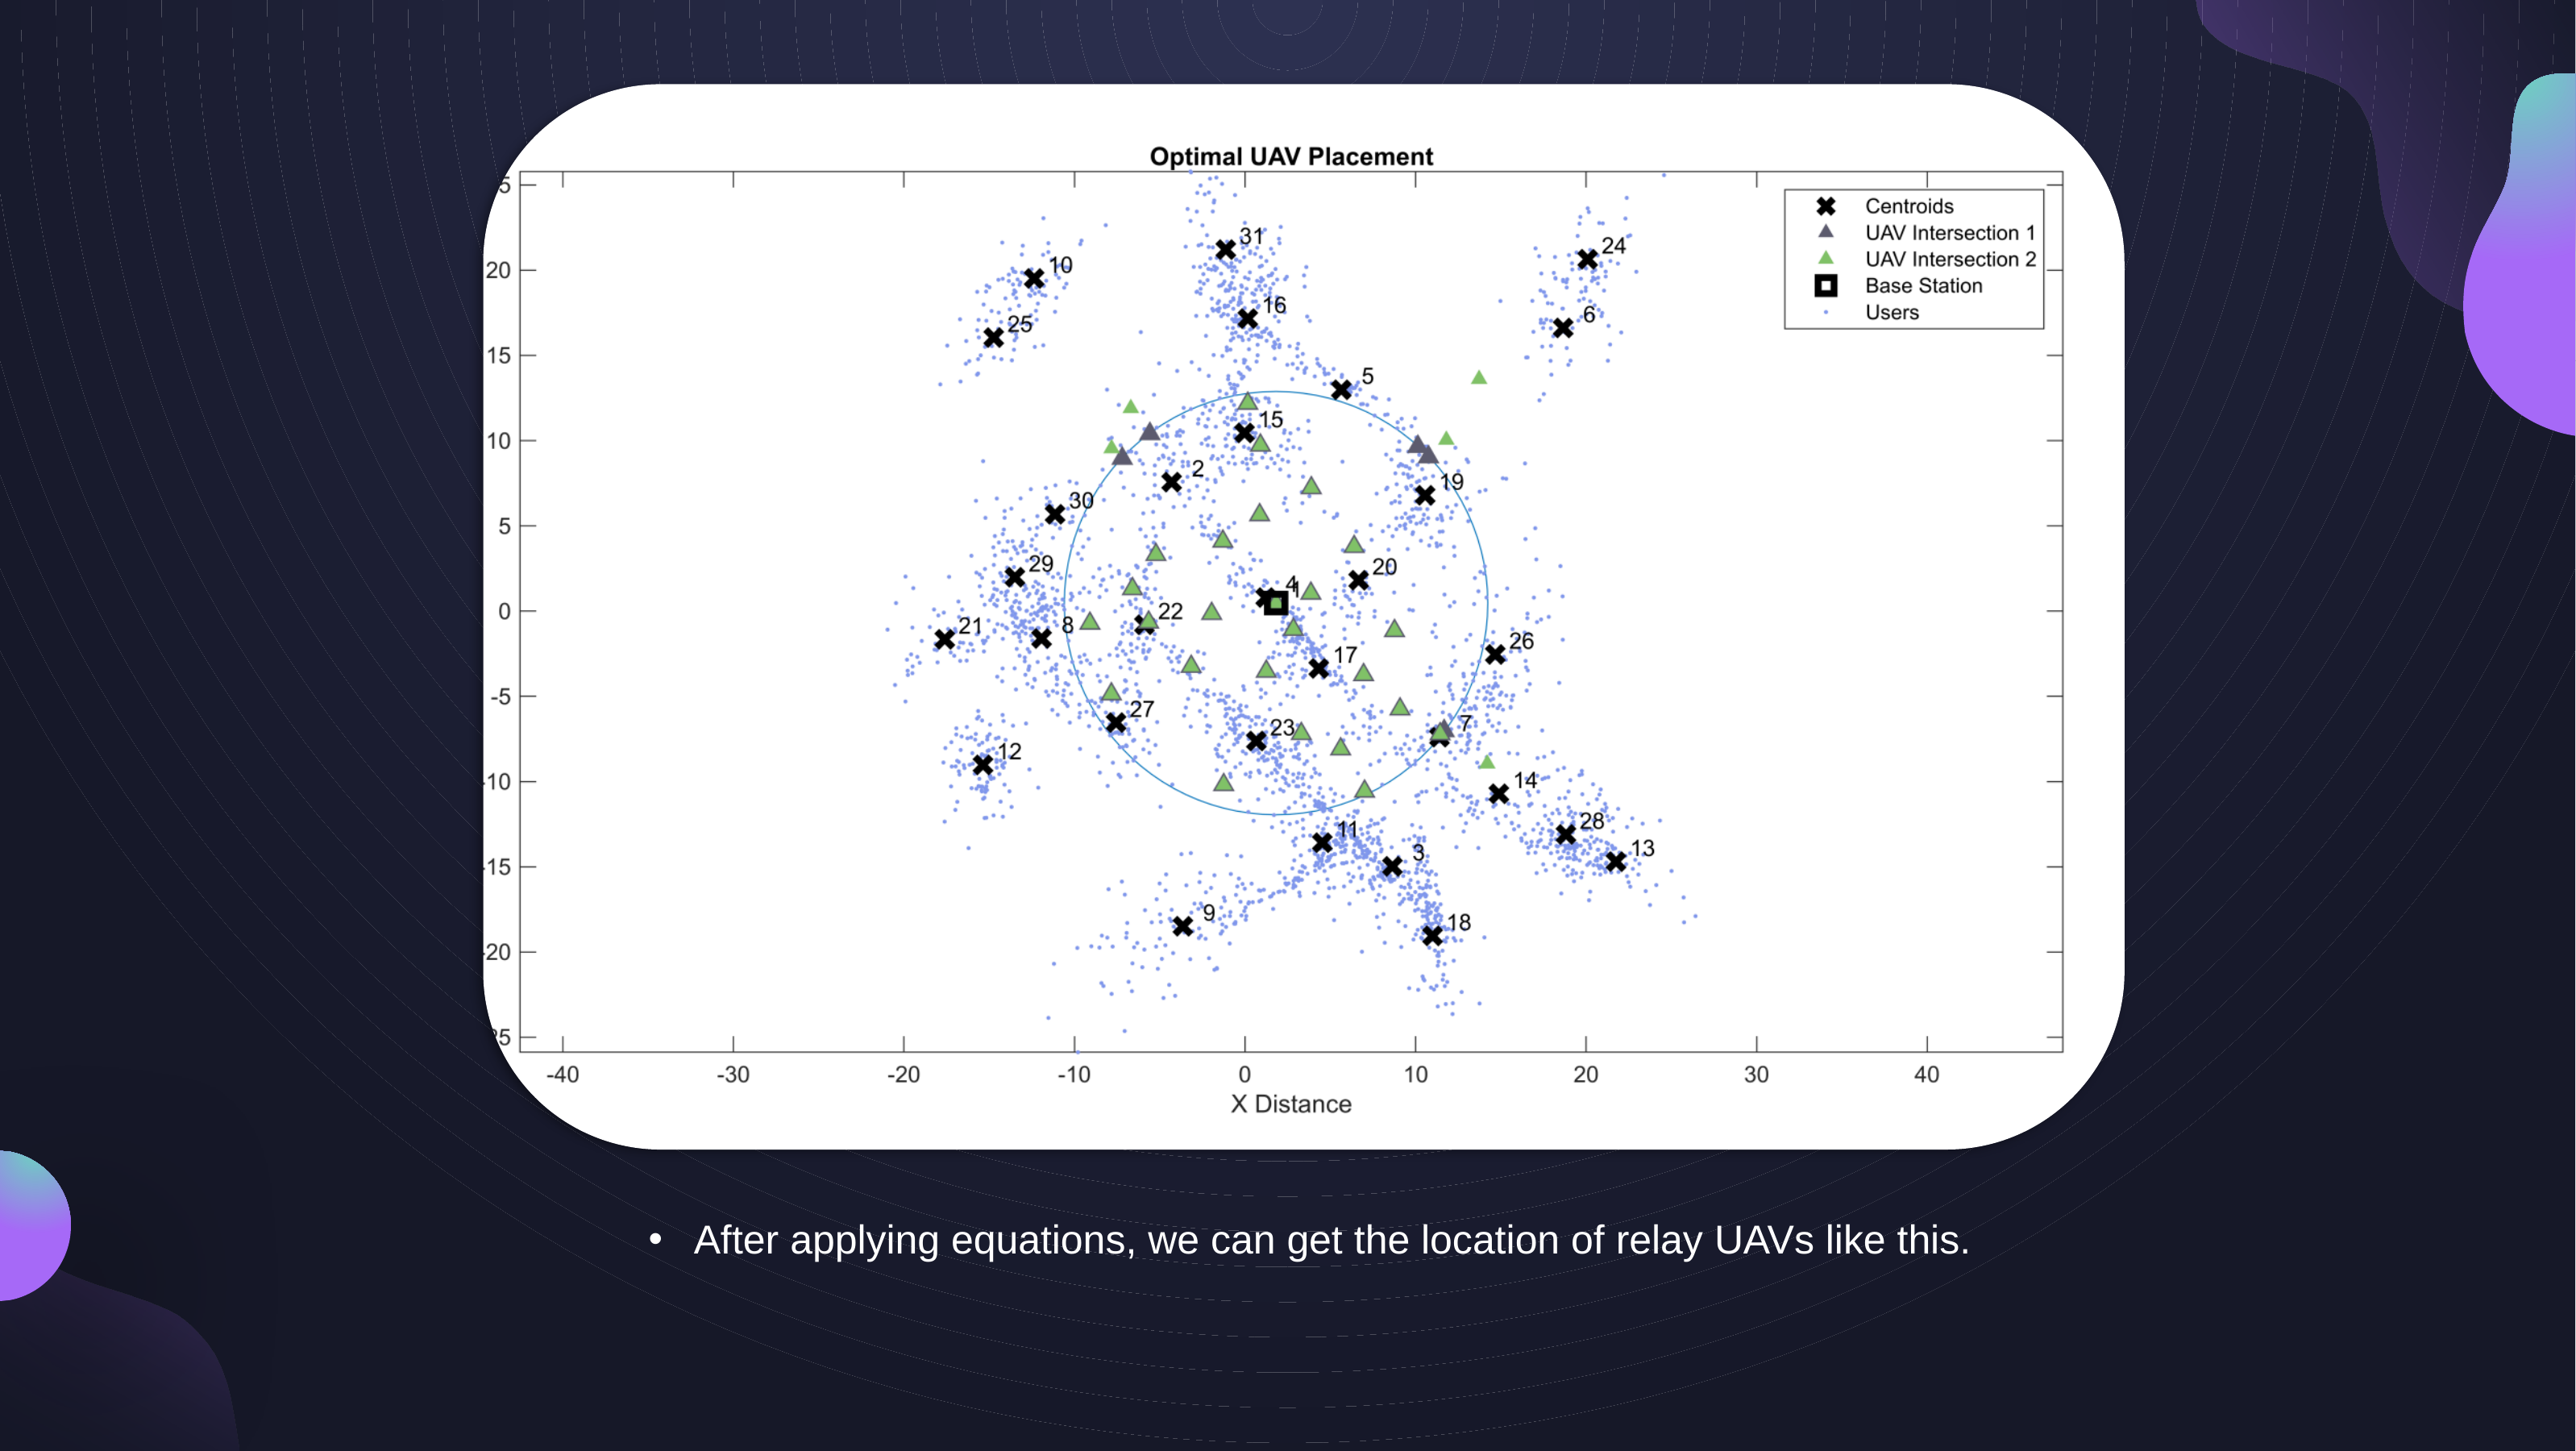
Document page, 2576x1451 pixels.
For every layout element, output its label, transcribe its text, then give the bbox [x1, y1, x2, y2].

text_box After applying equations, we can get the location of relay UAVs like this. [636, 1212, 2034, 1334]
picture [483, 84, 2125, 1150]
